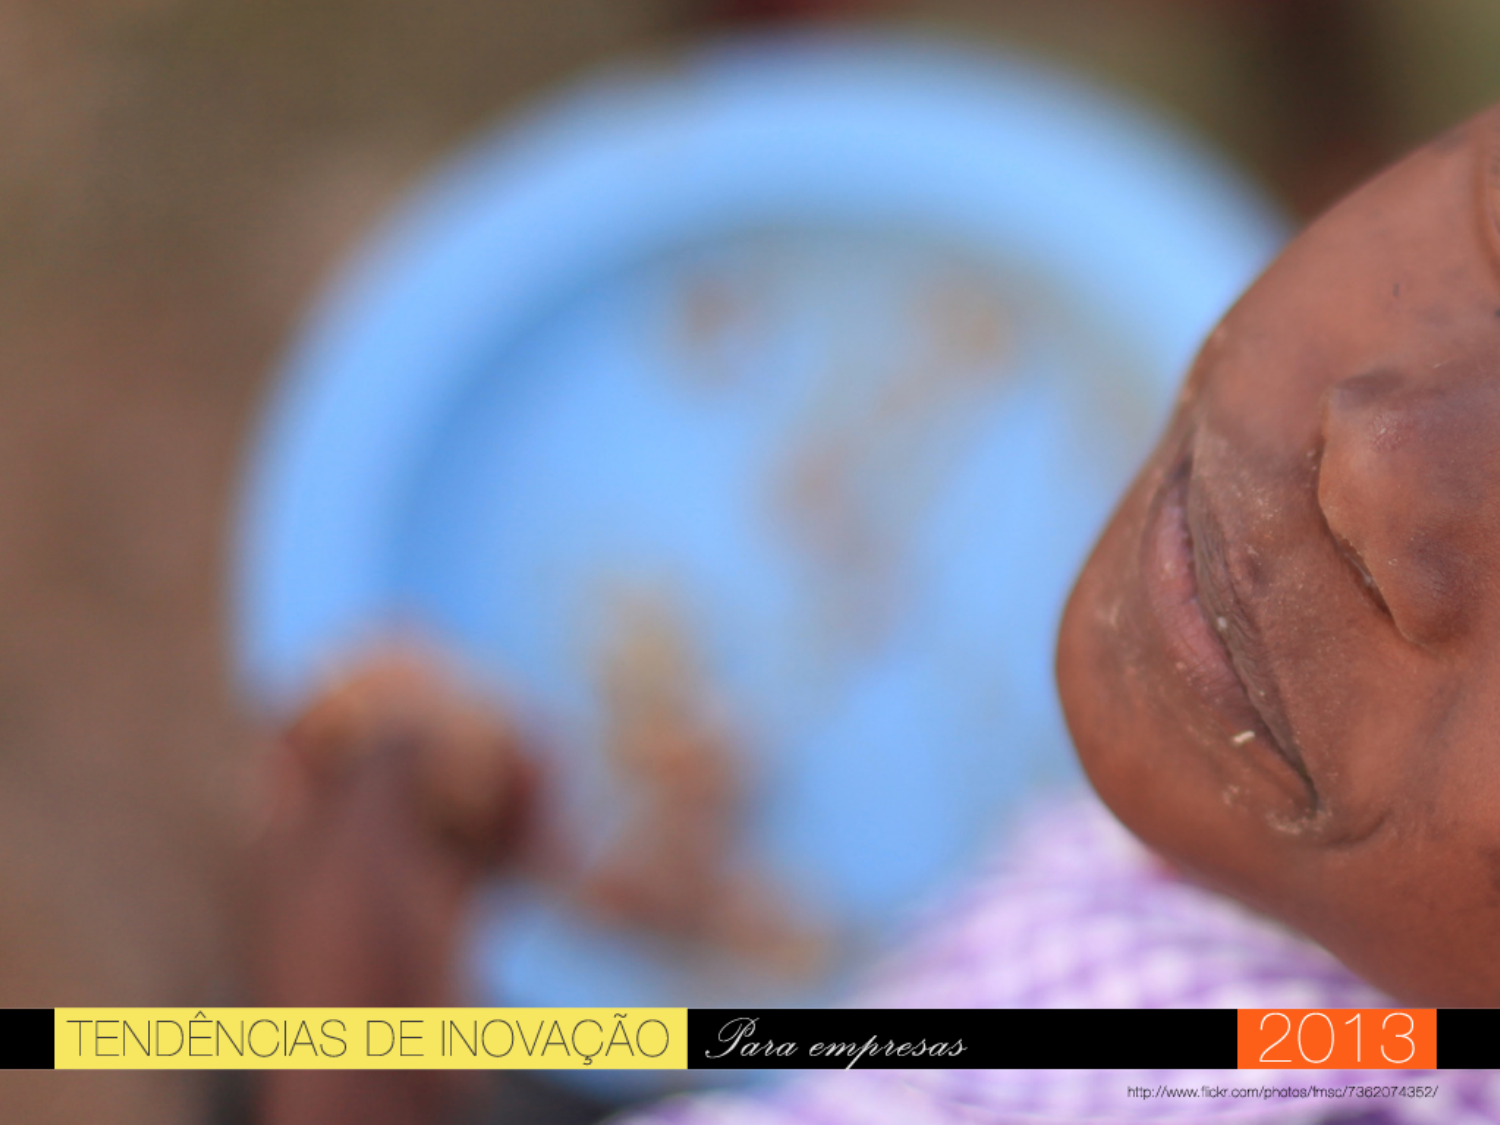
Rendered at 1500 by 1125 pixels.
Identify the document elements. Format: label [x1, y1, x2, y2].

text_box [0, 0, 1500, 1125]
